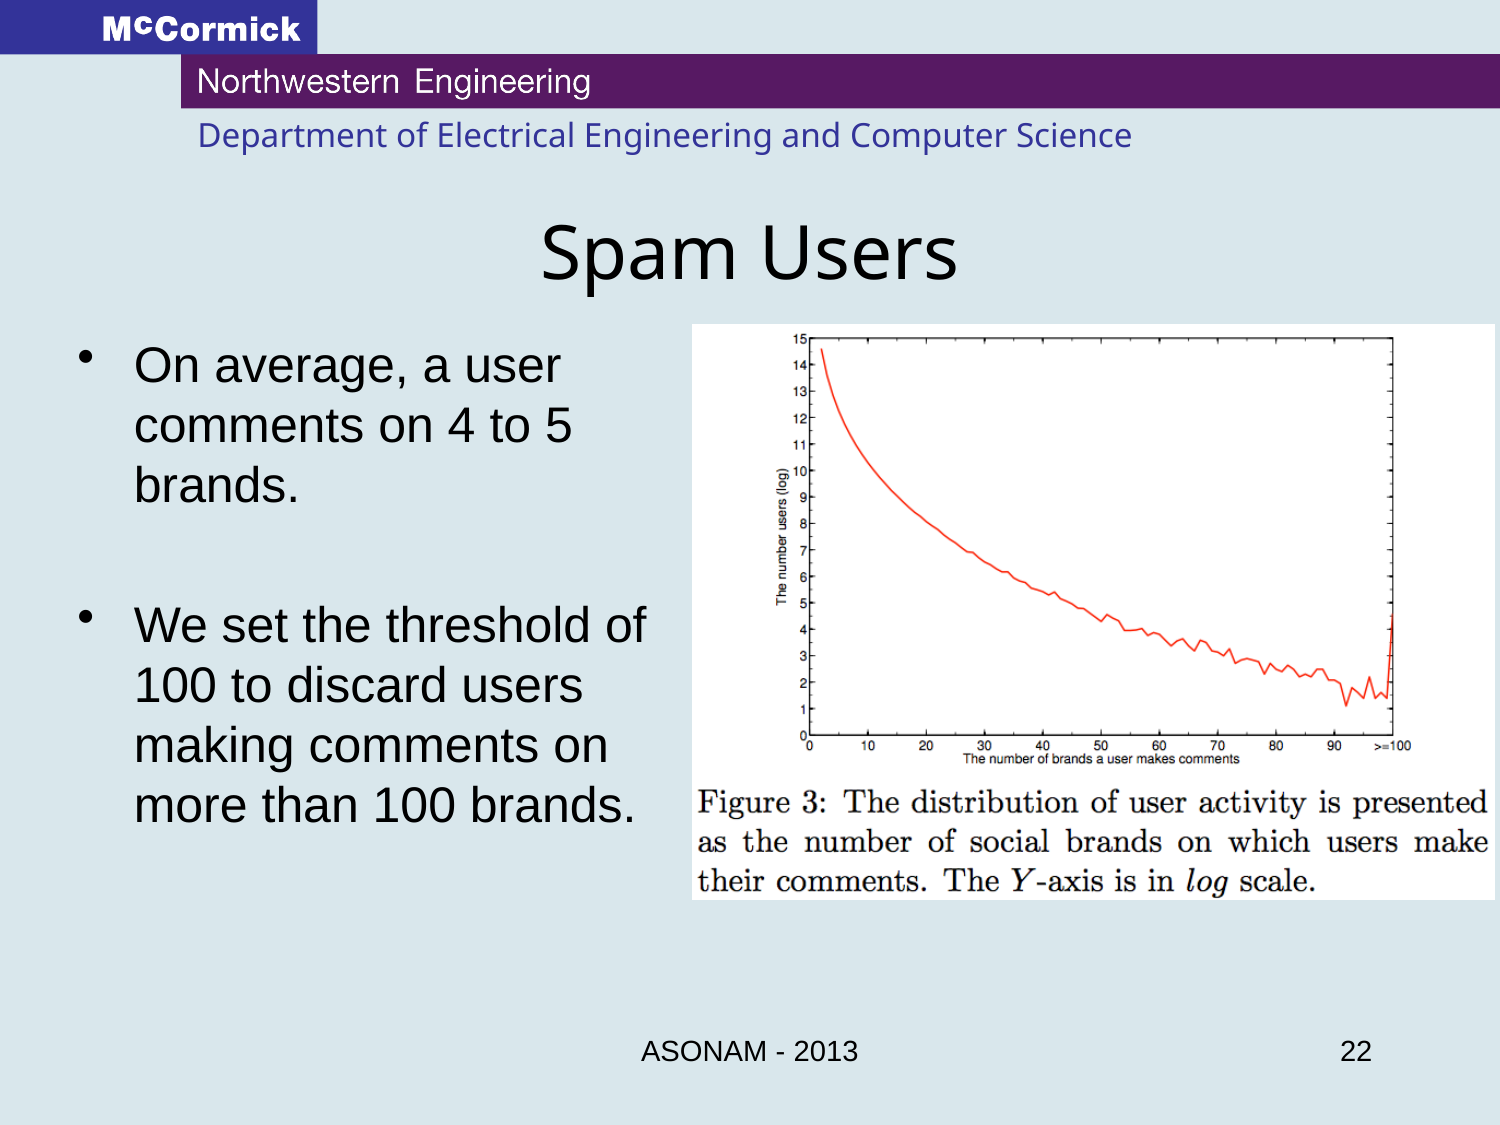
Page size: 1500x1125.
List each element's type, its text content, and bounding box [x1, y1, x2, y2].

title Spam Users [112, 187, 1388, 313]
footer ASONAM - 2013 [512, 1025, 988, 1100]
slide_number 22 [1074, 1025, 1388, 1100]
picture [692, 324, 1495, 901]
picture [199, 68, 595, 100]
picture [96, 9, 681, 55]
list On average, a user comments on 4 to 5 brands. We set the threshold of 100 to discard users making comments on more than 100 brands. [62, 324, 688, 1000]
